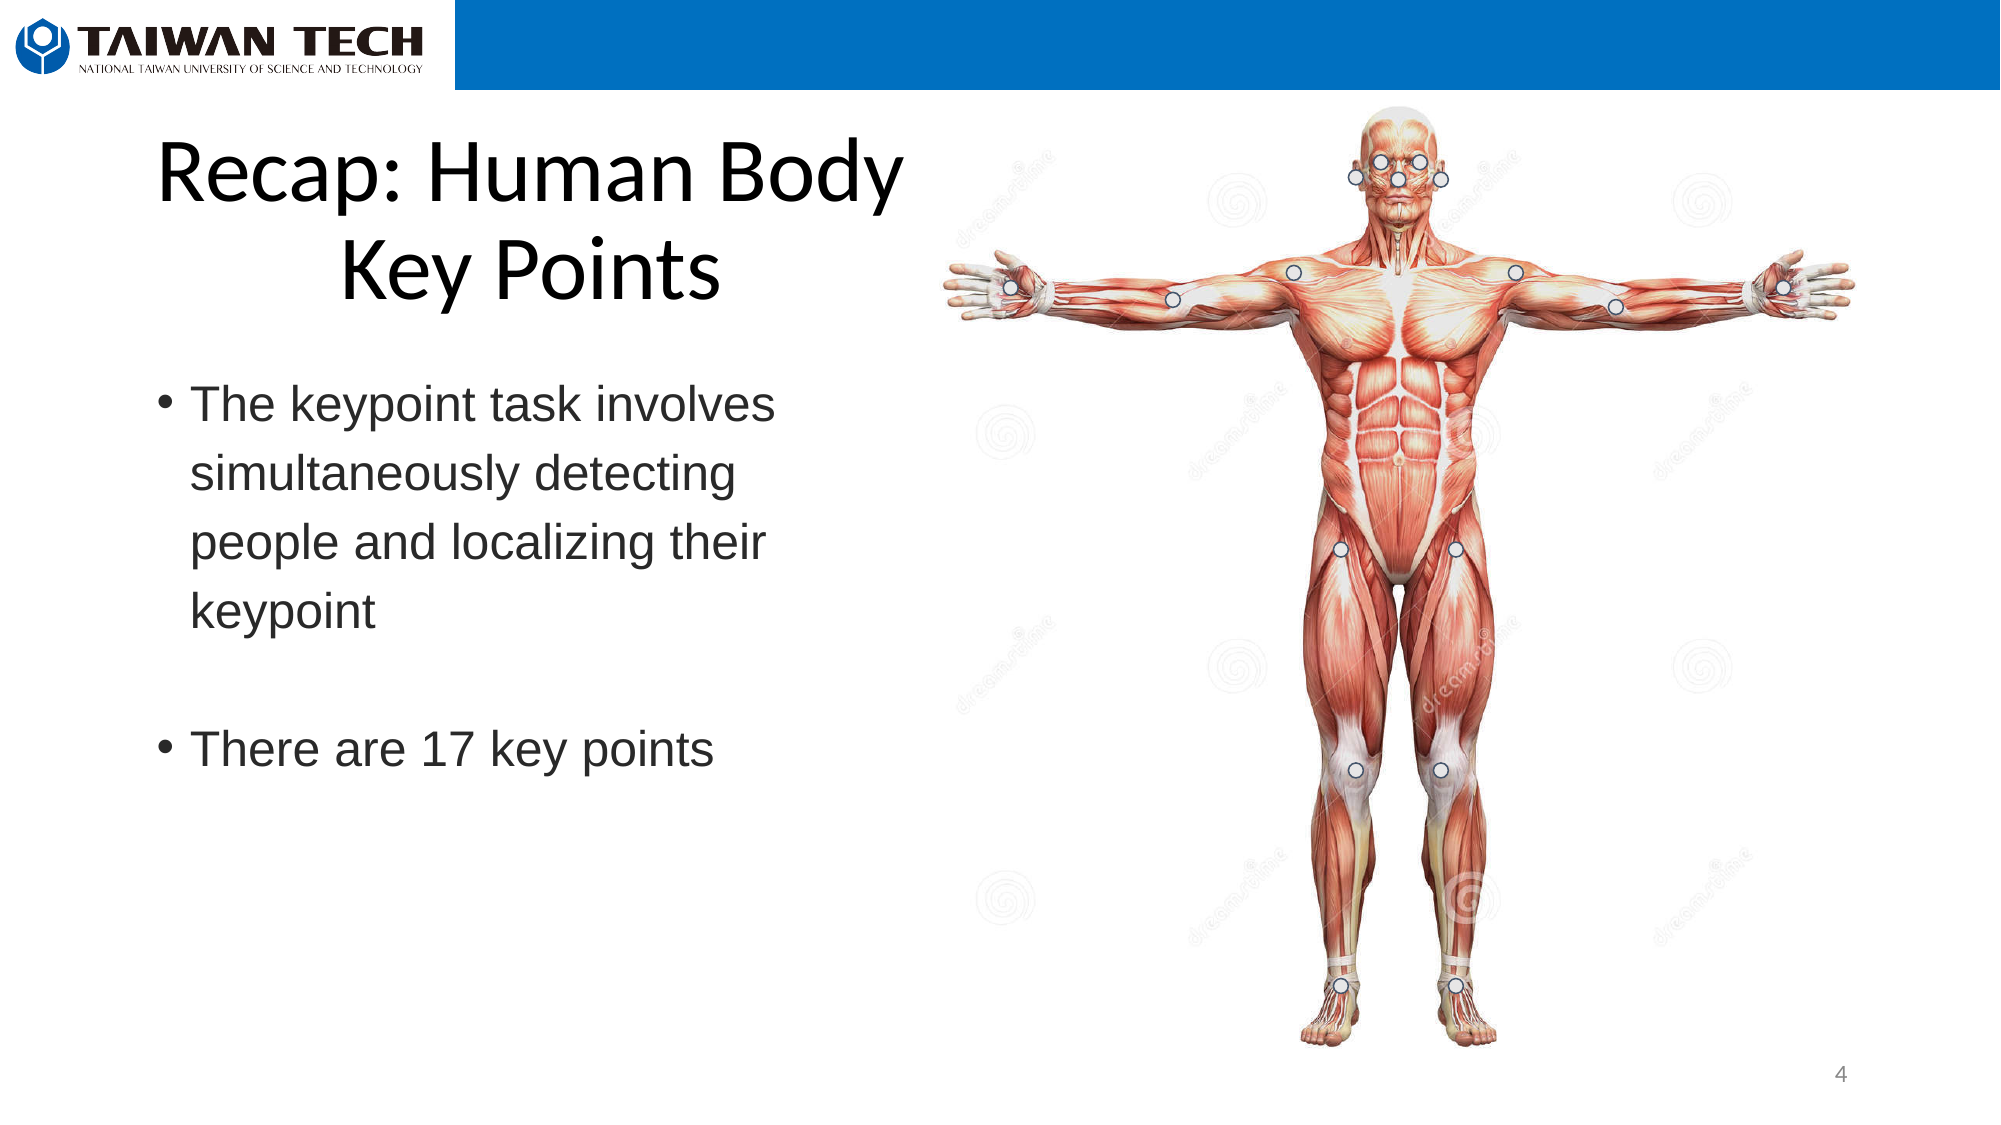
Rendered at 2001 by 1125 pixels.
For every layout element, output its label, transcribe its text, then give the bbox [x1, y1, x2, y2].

slide_number ‹#› [1412, 1064, 1863, 1103]
title Recap: Human Body Key Points [137, 111, 926, 330]
picture [933, 93, 1864, 1056]
list The keypoint task involves simultaneously detecting people and localizing their keypoint There are 17 key points [137, 354, 843, 1037]
text_box [456, 0, 2000, 90]
picture [0, 1, 438, 90]
